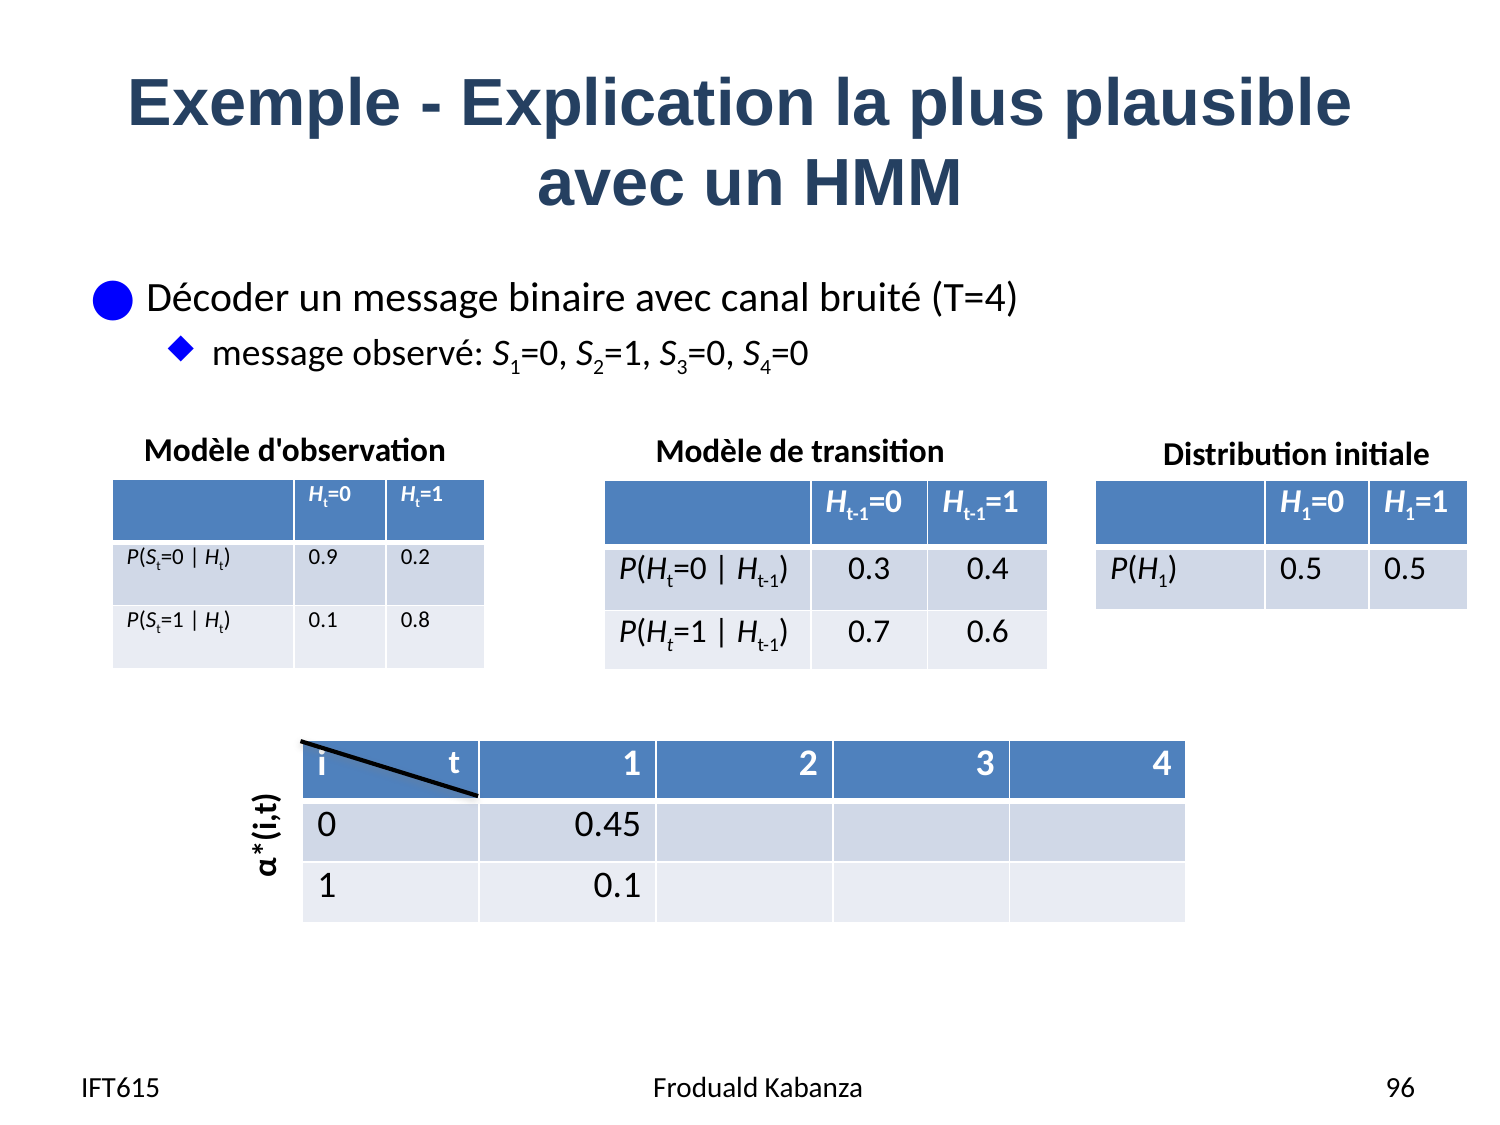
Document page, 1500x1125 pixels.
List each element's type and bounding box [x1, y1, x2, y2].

table_header [1370, 481, 1467, 544]
table_cell [387, 606, 484, 668]
text_box [129, 420, 490, 476]
title [75, 45, 1425, 233]
table_cell [295, 545, 385, 605]
table_header [1266, 481, 1368, 544]
table_header [1096, 481, 1264, 544]
table_header [480, 741, 655, 798]
footer [520, 1056, 996, 1117]
text_box [235, 758, 290, 892]
table_cell [113, 606, 293, 668]
table_cell [1096, 550, 1264, 609]
table_header [387, 480, 484, 540]
table_cell [480, 804, 655, 861]
table_cell [928, 550, 1047, 610]
table_cell [834, 804, 1009, 861]
table_cell [928, 611, 1047, 669]
table_cell [605, 550, 810, 610]
table_header [657, 741, 832, 798]
table_cell [295, 606, 385, 668]
table_cell [657, 804, 832, 861]
table_header [834, 741, 1009, 798]
table_header [928, 481, 1047, 544]
table_cell [113, 545, 293, 605]
table_cell [387, 545, 484, 605]
slide_number [66, 1056, 356, 1117]
text_box [1148, 424, 1500, 480]
table_cell [303, 804, 478, 861]
slide_number [1080, 1056, 1431, 1117]
table_cell [1266, 550, 1368, 609]
table_cell [657, 863, 832, 922]
text_box [640, 421, 1042, 477]
table_header [113, 480, 293, 540]
table_cell [605, 611, 810, 669]
table_cell [834, 863, 1009, 922]
table_cell [1370, 550, 1467, 609]
table_cell [480, 863, 655, 922]
table_cell [1010, 863, 1185, 922]
table_header [295, 480, 385, 540]
table_header [1010, 741, 1185, 798]
text_box [300, 732, 479, 797]
table_cell [303, 863, 478, 922]
table_cell [1010, 804, 1185, 861]
list [75, 262, 1425, 1005]
table_cell [812, 611, 927, 669]
table_header [605, 481, 810, 544]
table_cell [812, 550, 927, 610]
table_header [812, 481, 927, 544]
